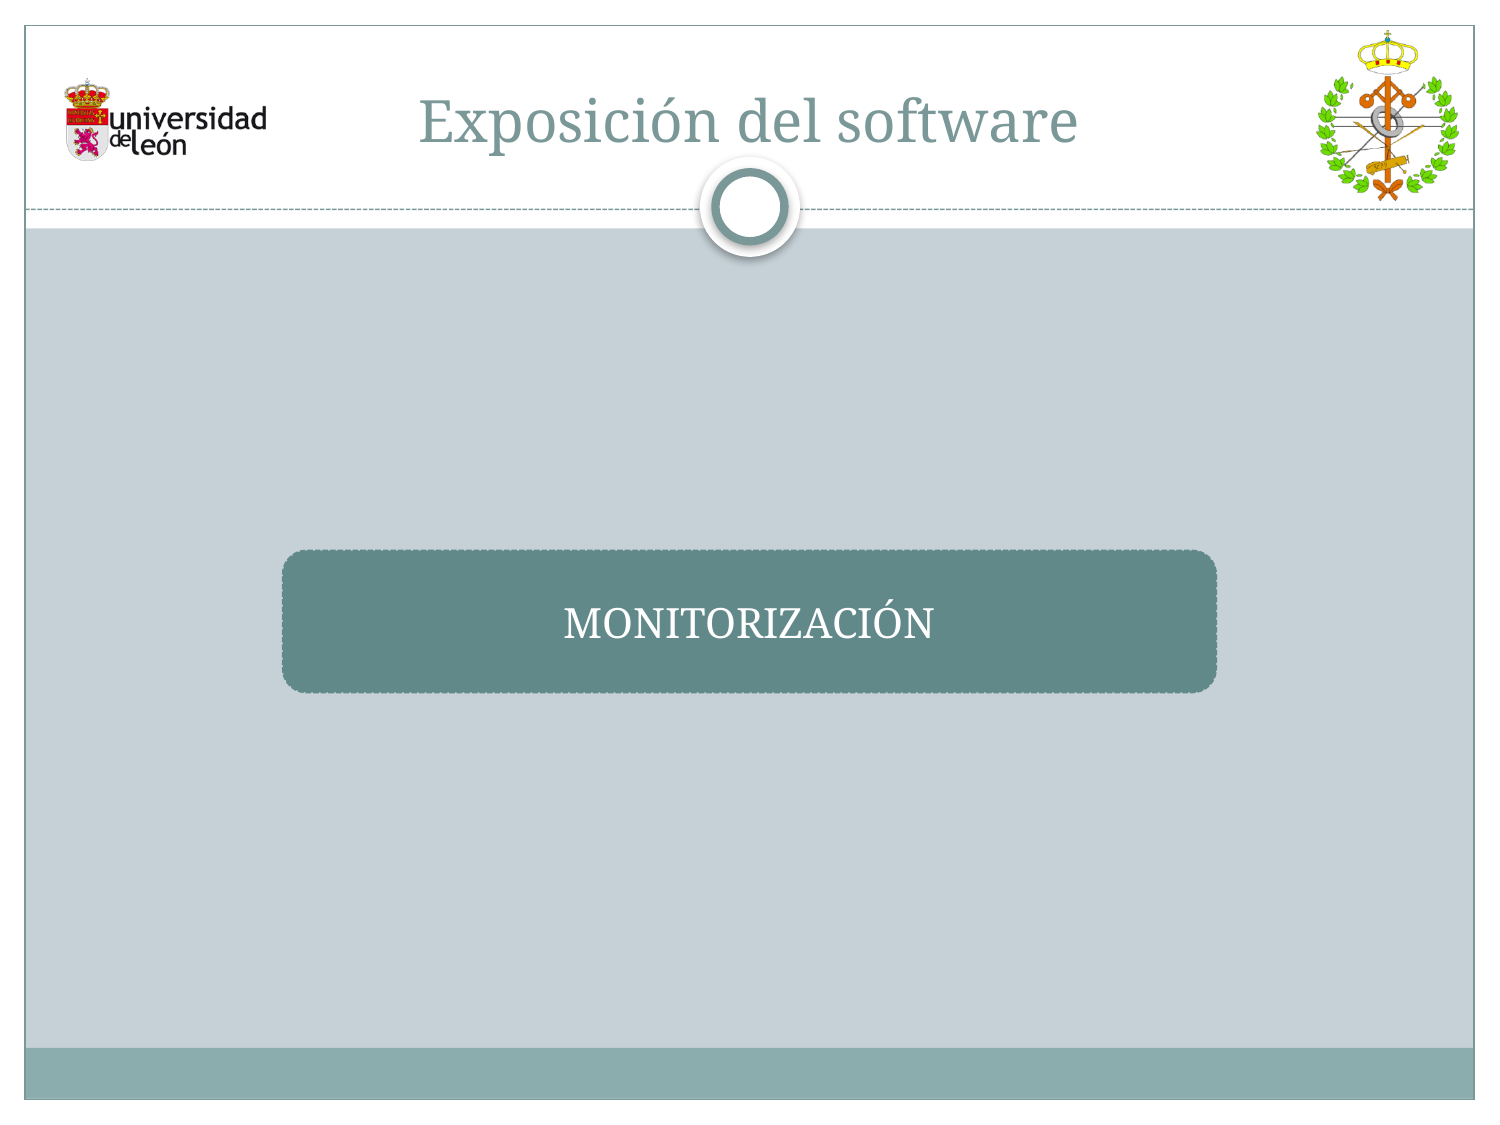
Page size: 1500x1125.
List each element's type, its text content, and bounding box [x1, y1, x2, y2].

text_box MONITORIZACIÓN [281, 549, 1218, 694]
picture [64, 77, 267, 162]
title Exposición del software [49, 37, 1310, 162]
picture [1316, 30, 1459, 202]
